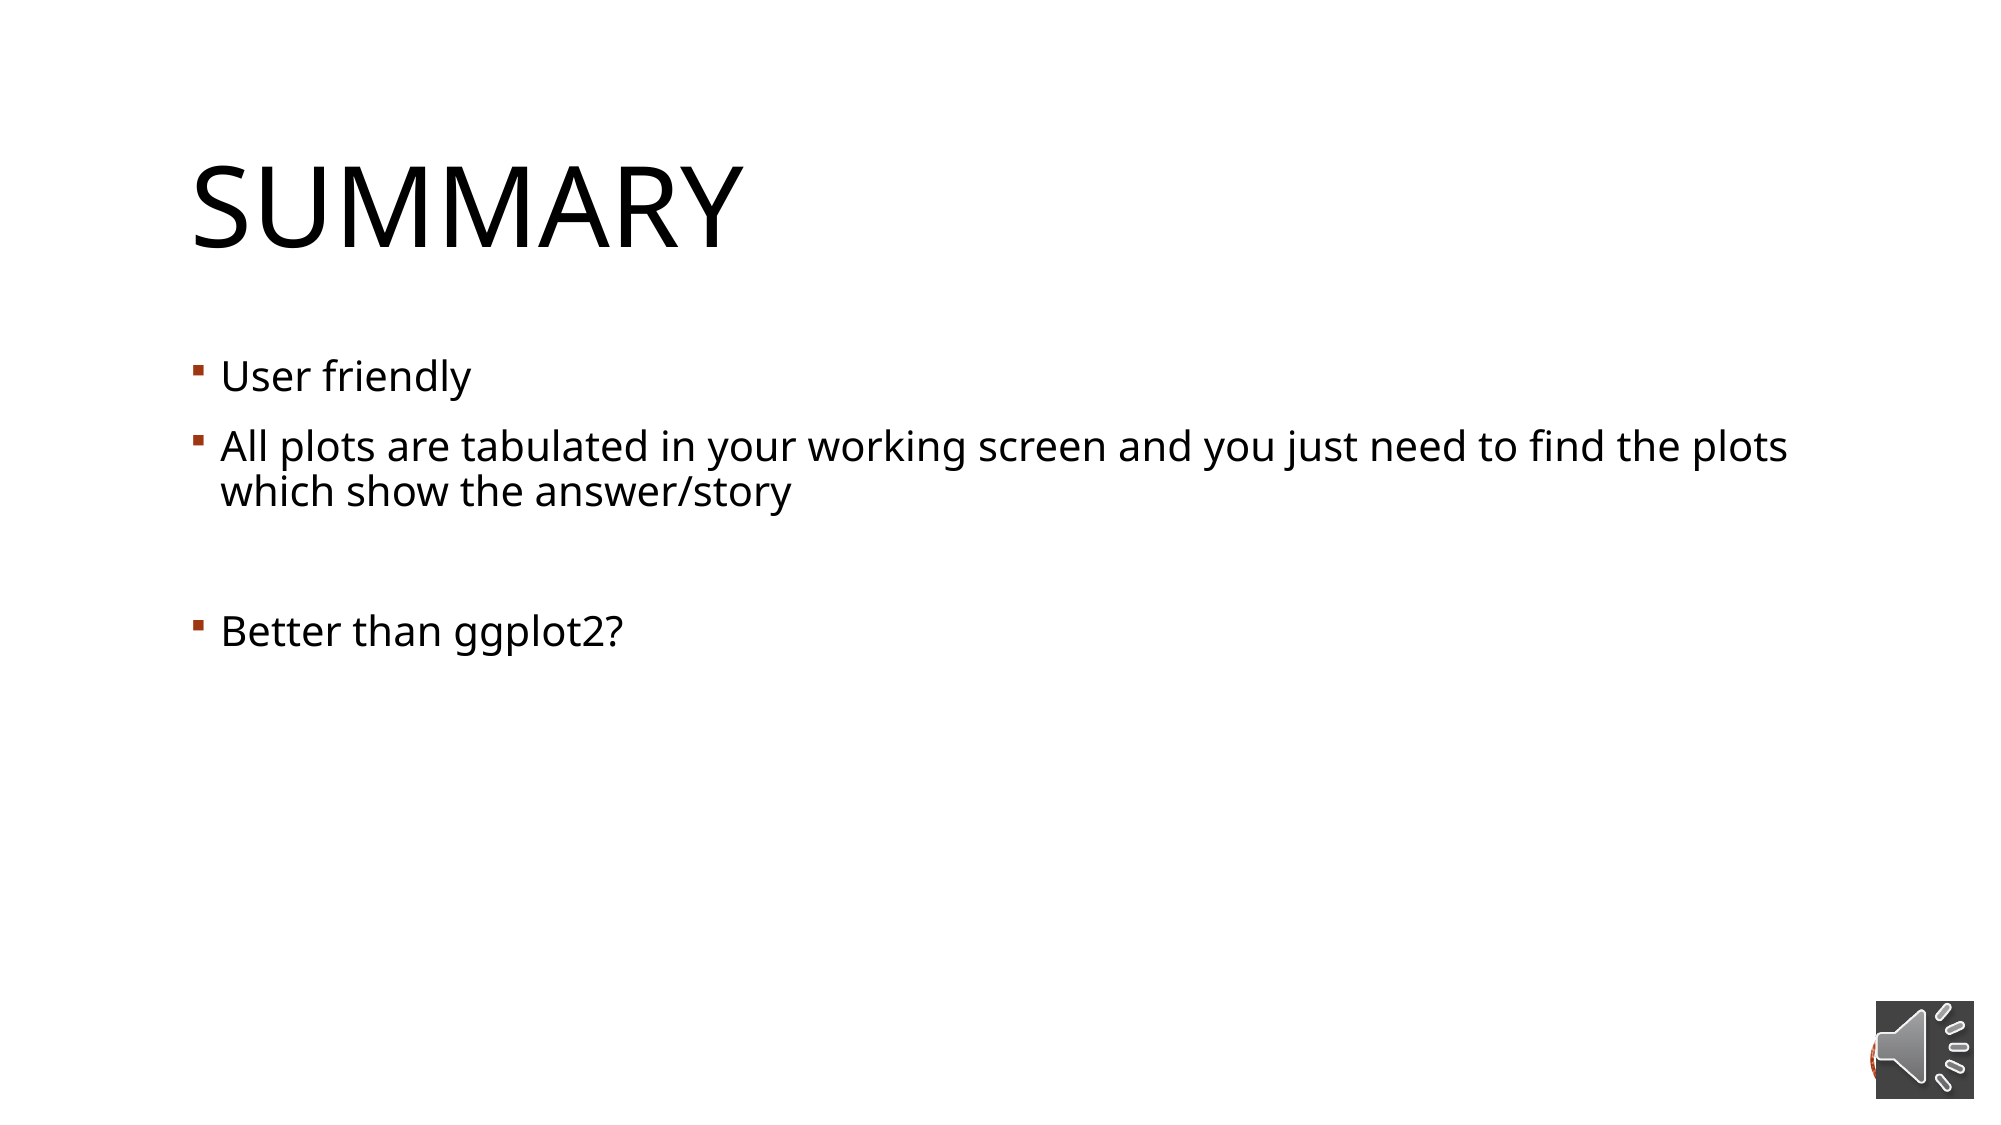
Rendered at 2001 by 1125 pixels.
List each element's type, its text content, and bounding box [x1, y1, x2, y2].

title Summary [175, 79, 1826, 344]
picture [1875, 1000, 1975, 1100]
list User friendly All plots are tabulated in your working screen and you just need to find the plots which show the answer/story Better than ggplot2? [175, 348, 1826, 1013]
